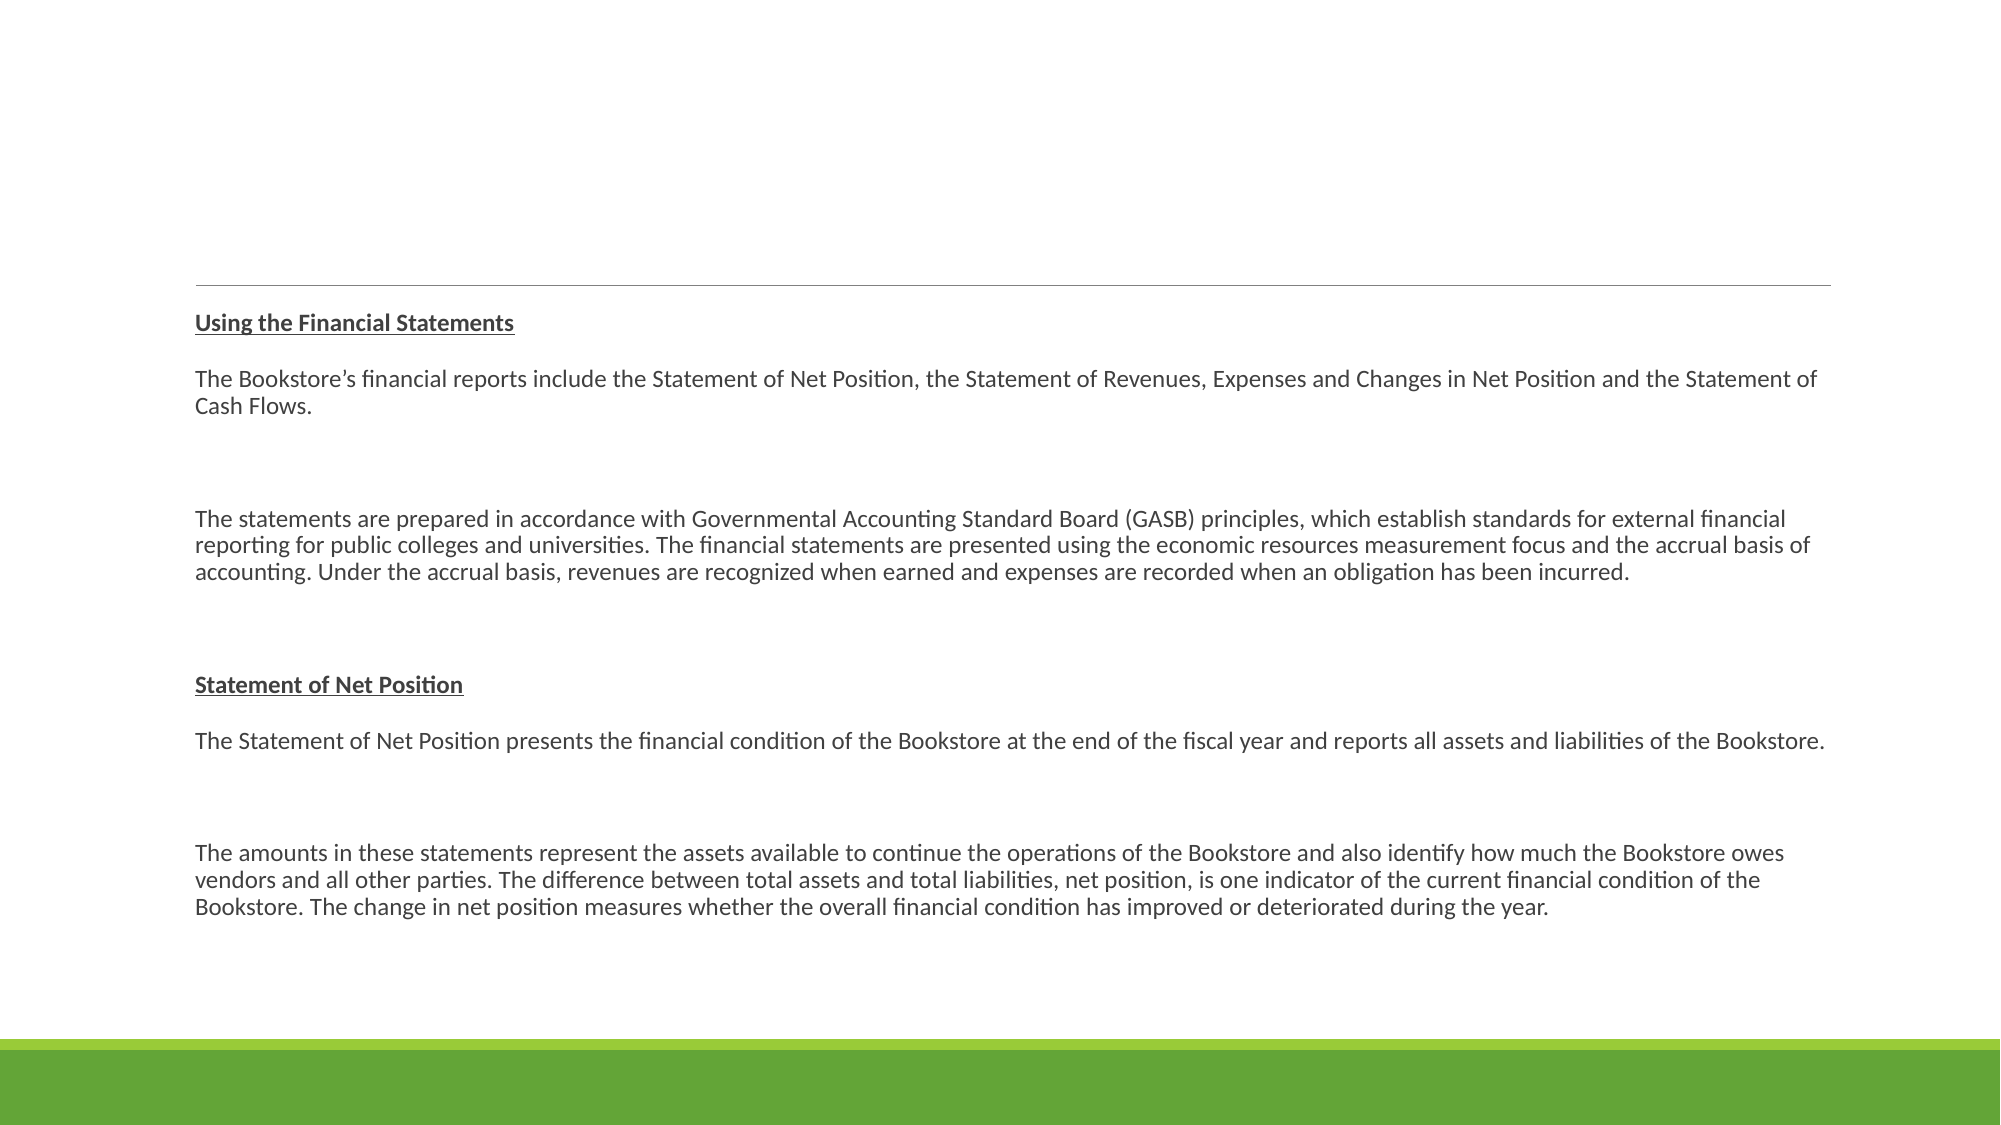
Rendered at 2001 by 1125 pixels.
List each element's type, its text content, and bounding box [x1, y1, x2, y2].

list Using the Financial Statements The Bookstore’s financial reports include the Statement of Net Position, the Statement of Revenues, Expenses and Changes in Net Position and the Statement of Cash Flows. The statements are prepared in accordance with Governmental Accounting Standard Board (GASB) principles, which establish standards for external financial reporting for public colleges and universities. The financial statements are presented using the economic resources measurement focus and the accrual basis of accounting. Under the accrual basis, revenues are recognized when earned and expenses are recorded when an obligation has been incurred. Statement of Net Position The Statement of Net Position presents the financial condition of the Bookstore at the end of the fiscal year and reports all assets and liabilities of the Bookstore. The amounts in these statements represent the assets available to continue the operations of the Bookstore and also identify how much the Bookstore owes vendors and all other parties. The difference between total assets and total liabilities, net position, is one indicator of the current financial condition of the Bookstore. The change in net position measures whether the overall financial condition has improved or deteriorated during the year. [180, 302, 1830, 963]
